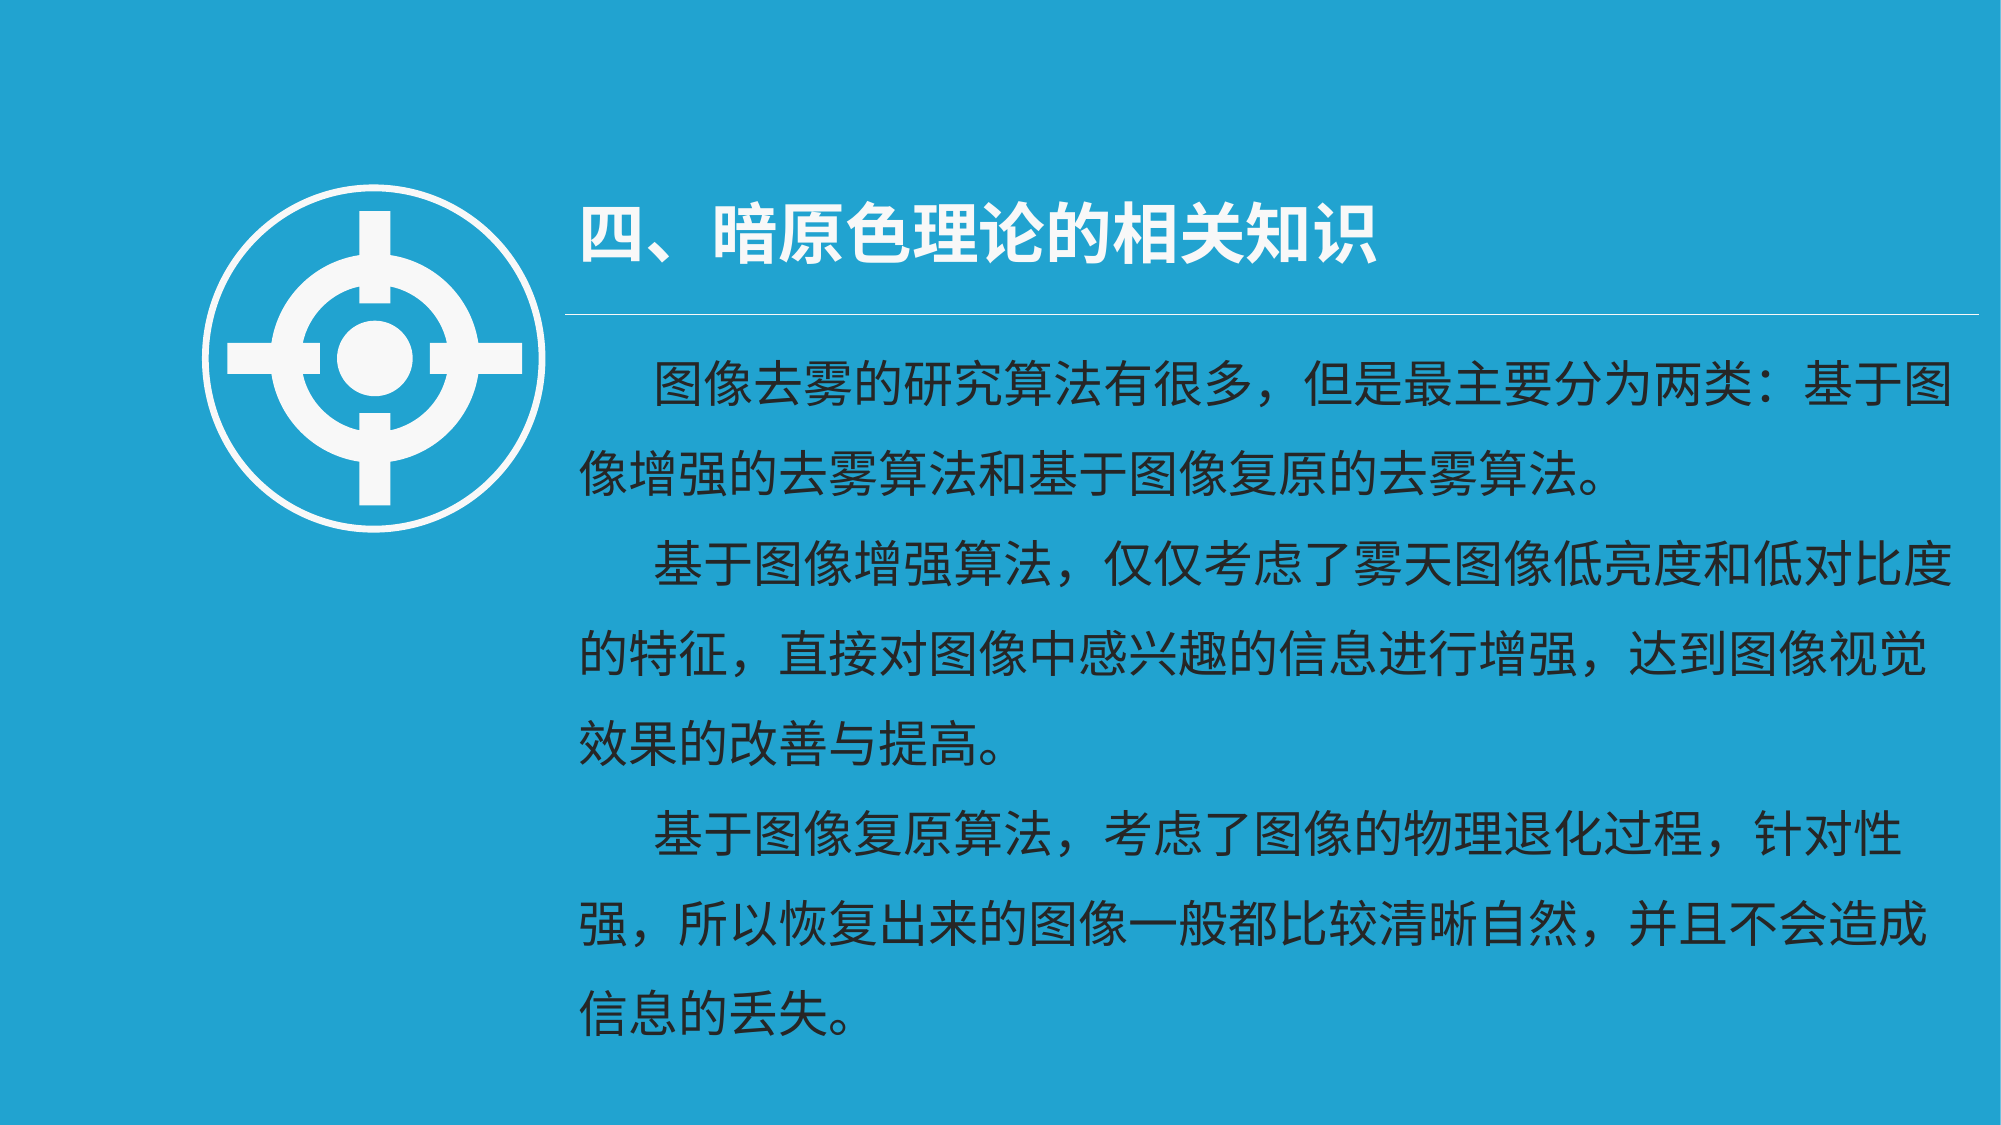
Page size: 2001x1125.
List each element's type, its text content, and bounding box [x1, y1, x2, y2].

text_box 四、暗原色理论的相关知识 [563, 184, 1603, 315]
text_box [201, 184, 546, 533]
text_box 图像去雾的研究算法有很多，但是最主要分为两类：基于图像增强的去雾算法和基于图像复原的去雾算法。 基于图像增强算法，仅仅考虑了雾天图像低亮度和低对比度的特征，直接对图像中感兴趣的信息进行增强，达到图像视觉效果的改善与提高。 基于图像复原算法，考虑了图像的物理退化过程，针对性强，所以恢复出来的图像一般都比较清晰自然，并且不会造成信息的丢失。 [563, 315, 1979, 1111]
